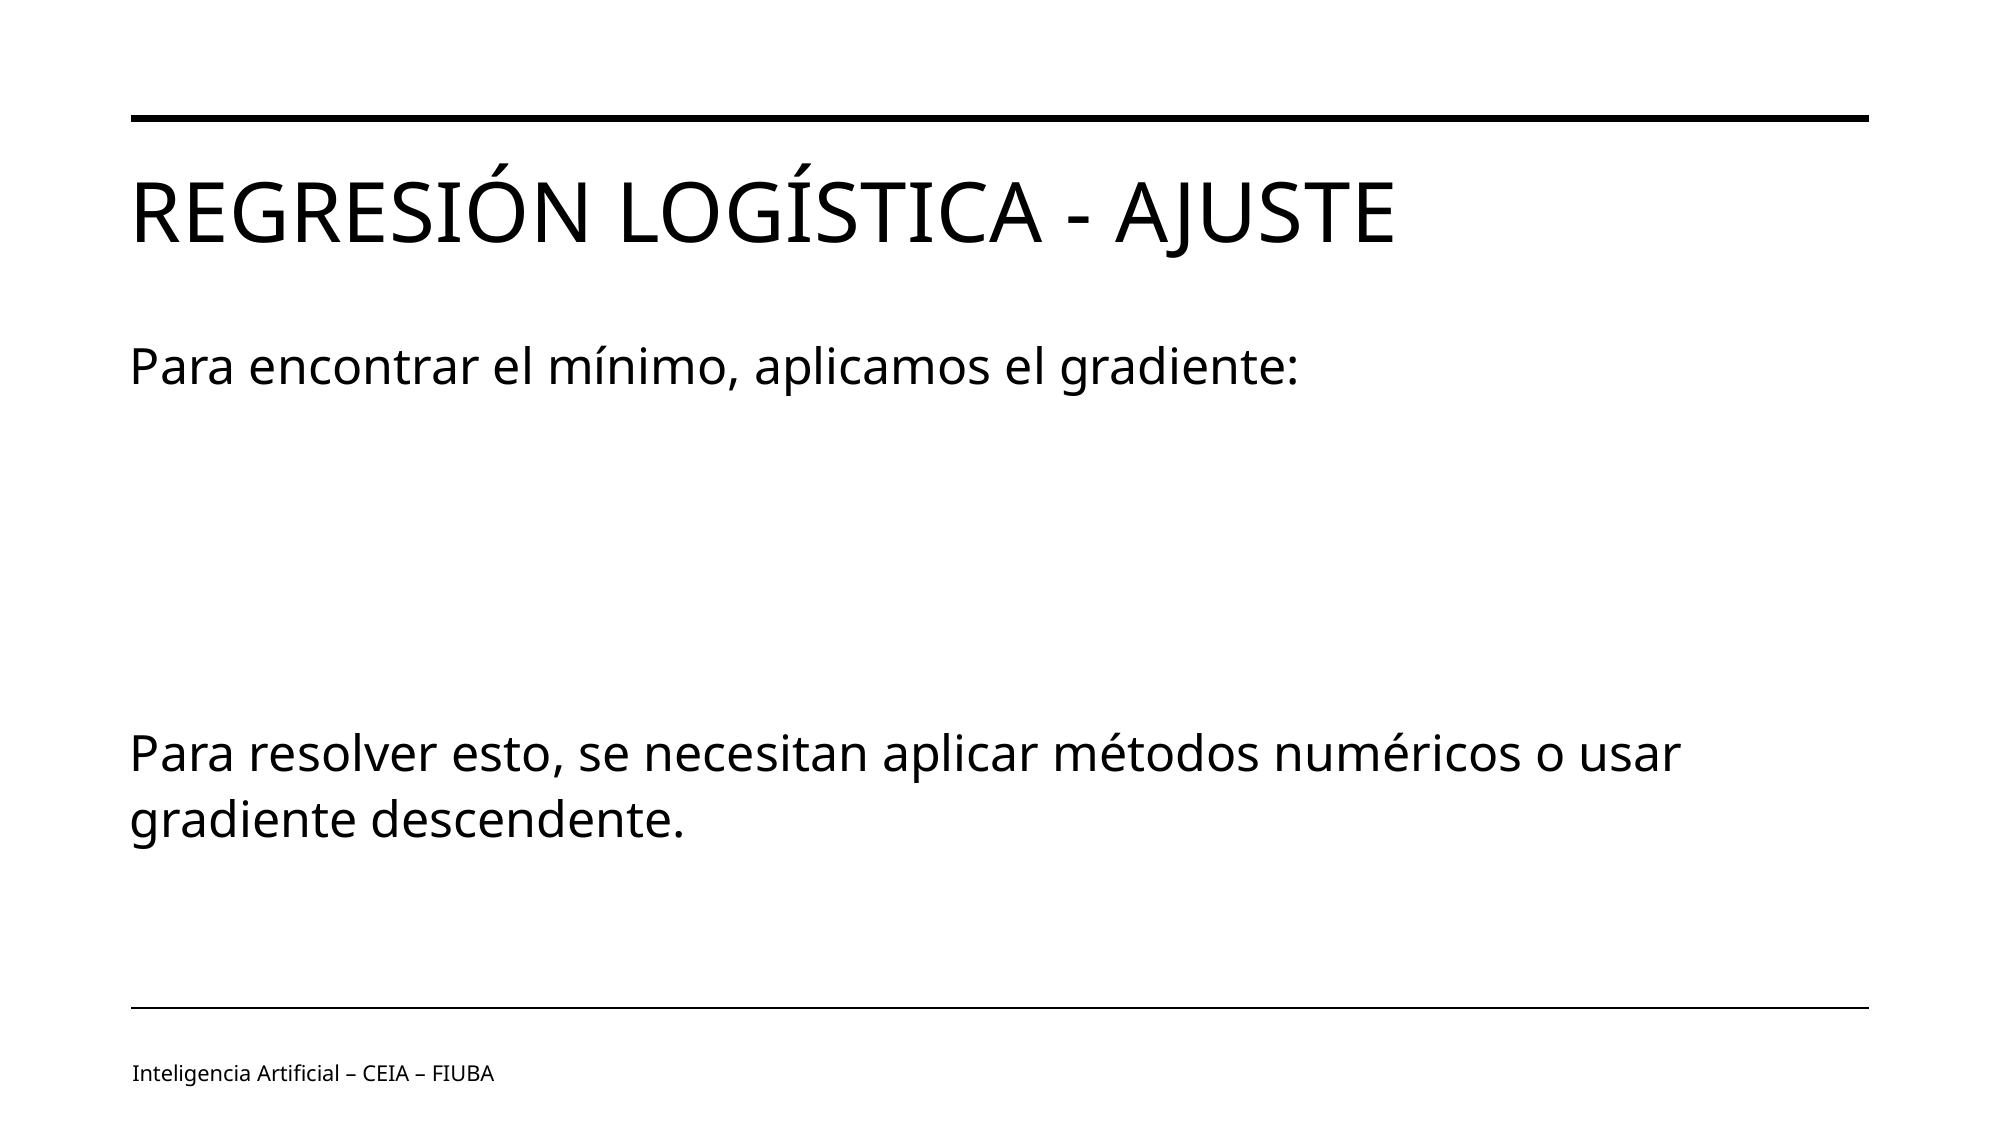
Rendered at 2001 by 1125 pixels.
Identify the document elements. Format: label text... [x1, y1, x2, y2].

title Regresión Logística - Ajuste [114, 151, 1869, 290]
footer Inteligencia Artificial – CEIA – FIUBA [117, 1042, 862, 1103]
